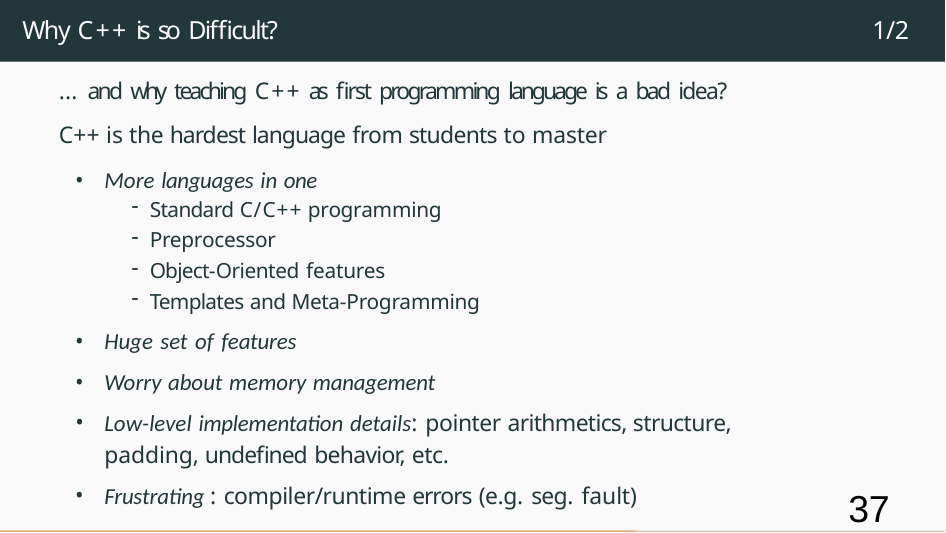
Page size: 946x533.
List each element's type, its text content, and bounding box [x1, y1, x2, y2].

text_box ... and why teaching C++ as first programming language is a bad idea? C++ is the hardest language from students to master More languages in one Standard C/C++ programming Preprocessor Object-Oriented features Templates and Meta-Programming Huge set of features Worry about memory management Low-level implementation details: pointer arithmetics, structure, padding, undefined behavior, etc. Frustrating : compiler/runtime errors (e.g. seg. fault) [56, 75, 815, 509]
text_box 1/2 [870, 12, 916, 45]
title Why C++ is so Difficult? [20, 12, 760, 104]
